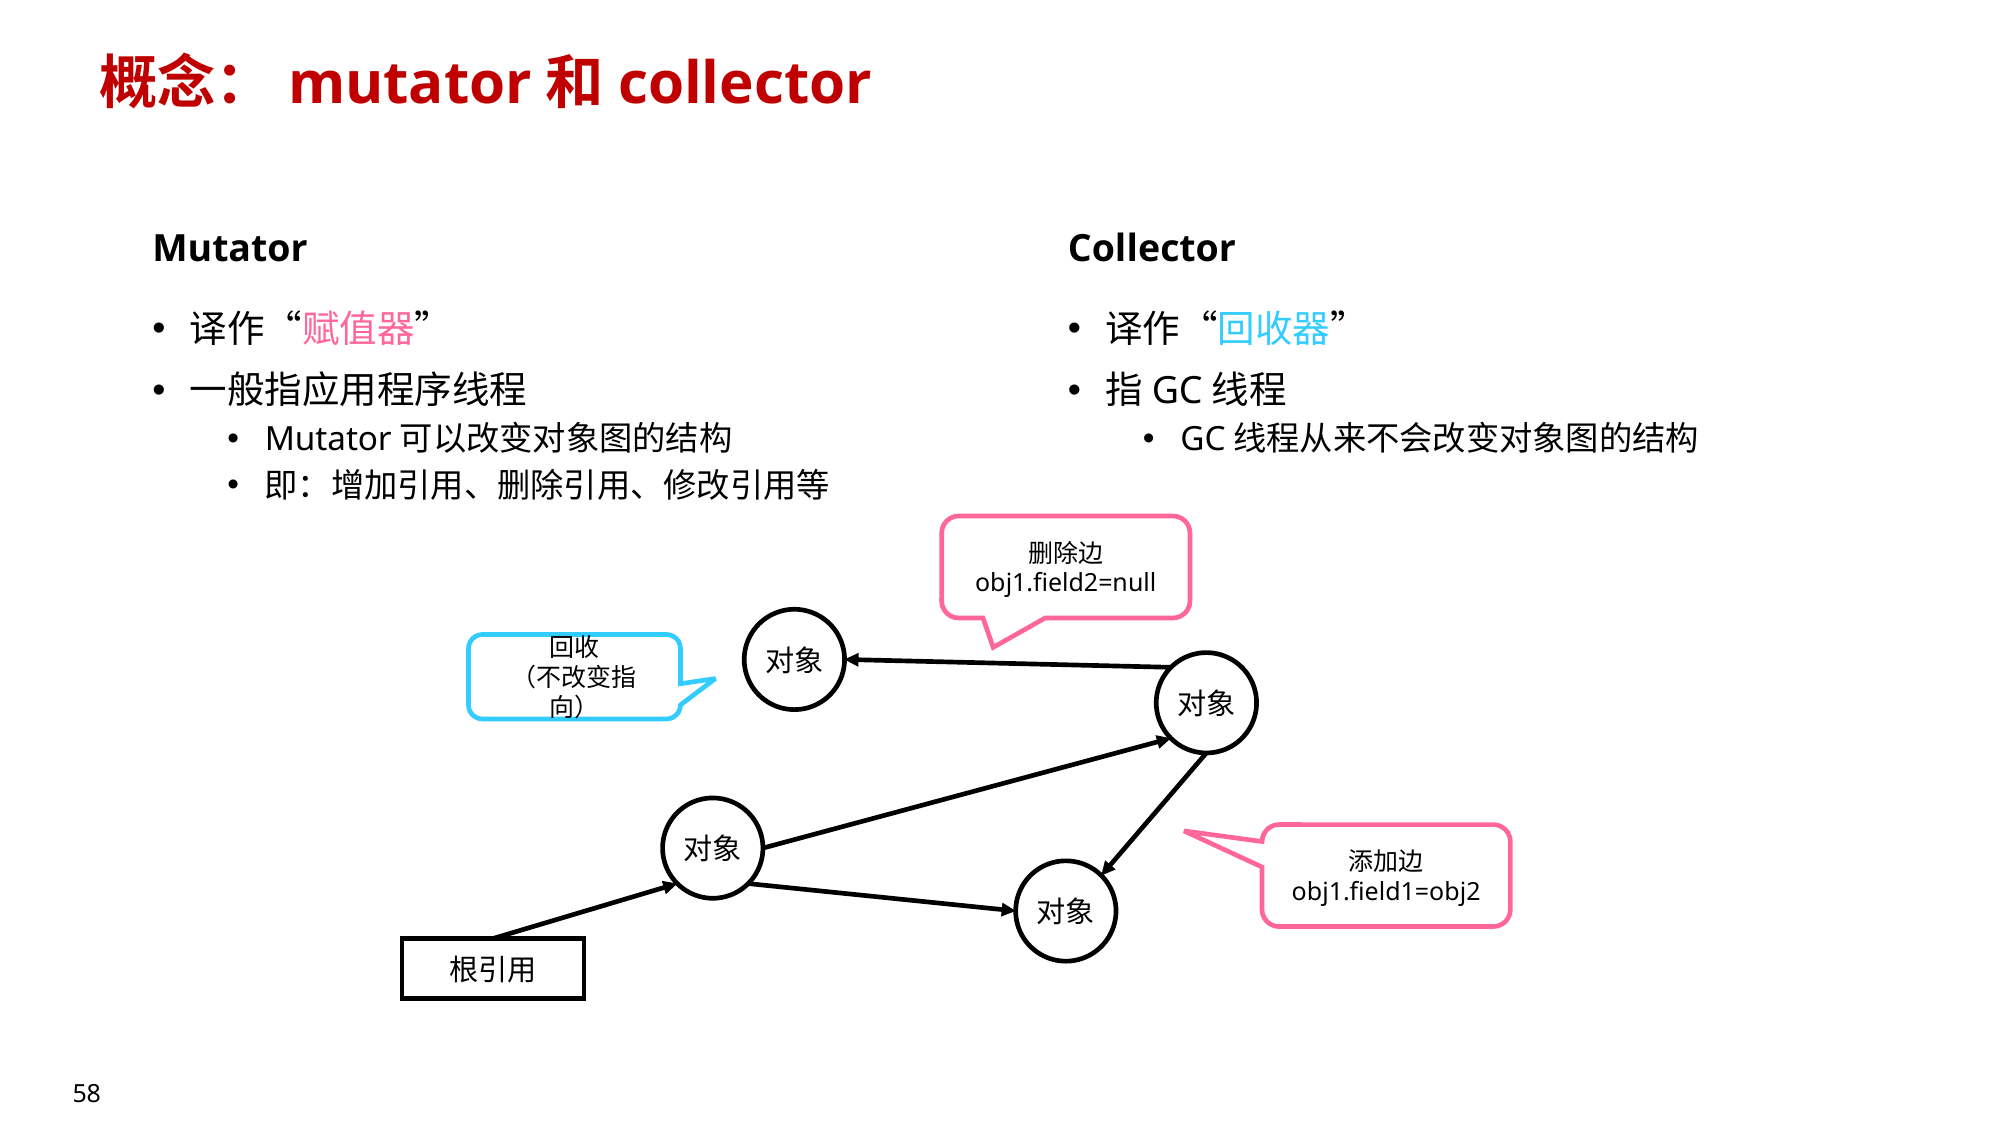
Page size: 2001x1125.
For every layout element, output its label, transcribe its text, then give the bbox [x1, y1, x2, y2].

text_box 对象 [1155, 651, 1258, 754]
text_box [844, 659, 1171, 668]
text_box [492, 883, 678, 939]
text_box 对象 [661, 796, 764, 900]
text_box 根引用 [401, 937, 585, 1000]
text_box 对象 [1014, 859, 1118, 963]
text_box 对象 [743, 608, 846, 711]
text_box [762, 738, 1171, 849]
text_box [1101, 752, 1207, 876]
list Collector [1053, 221, 1863, 279]
text_box 回收 （不改变指向） [467, 633, 717, 721]
text_box 删除边 obj1.field2=null [940, 514, 1192, 649]
list 译作“回收器” 指GC线程 GC线程从来不会改变对象图的结构 [1053, 302, 1863, 938]
list 译作“赋值器” 一般指应用程序线程 Mutator可以改变对象图的结构 即：增加引用、删除引用、修改引用等 [137, 302, 947, 938]
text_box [748, 883, 1016, 911]
list Mutator [137, 221, 947, 279]
text_box 添加边 obj1.field1=obj2 [1207, 823, 1512, 928]
title 概念：mutator和collector [84, 46, 1810, 143]
